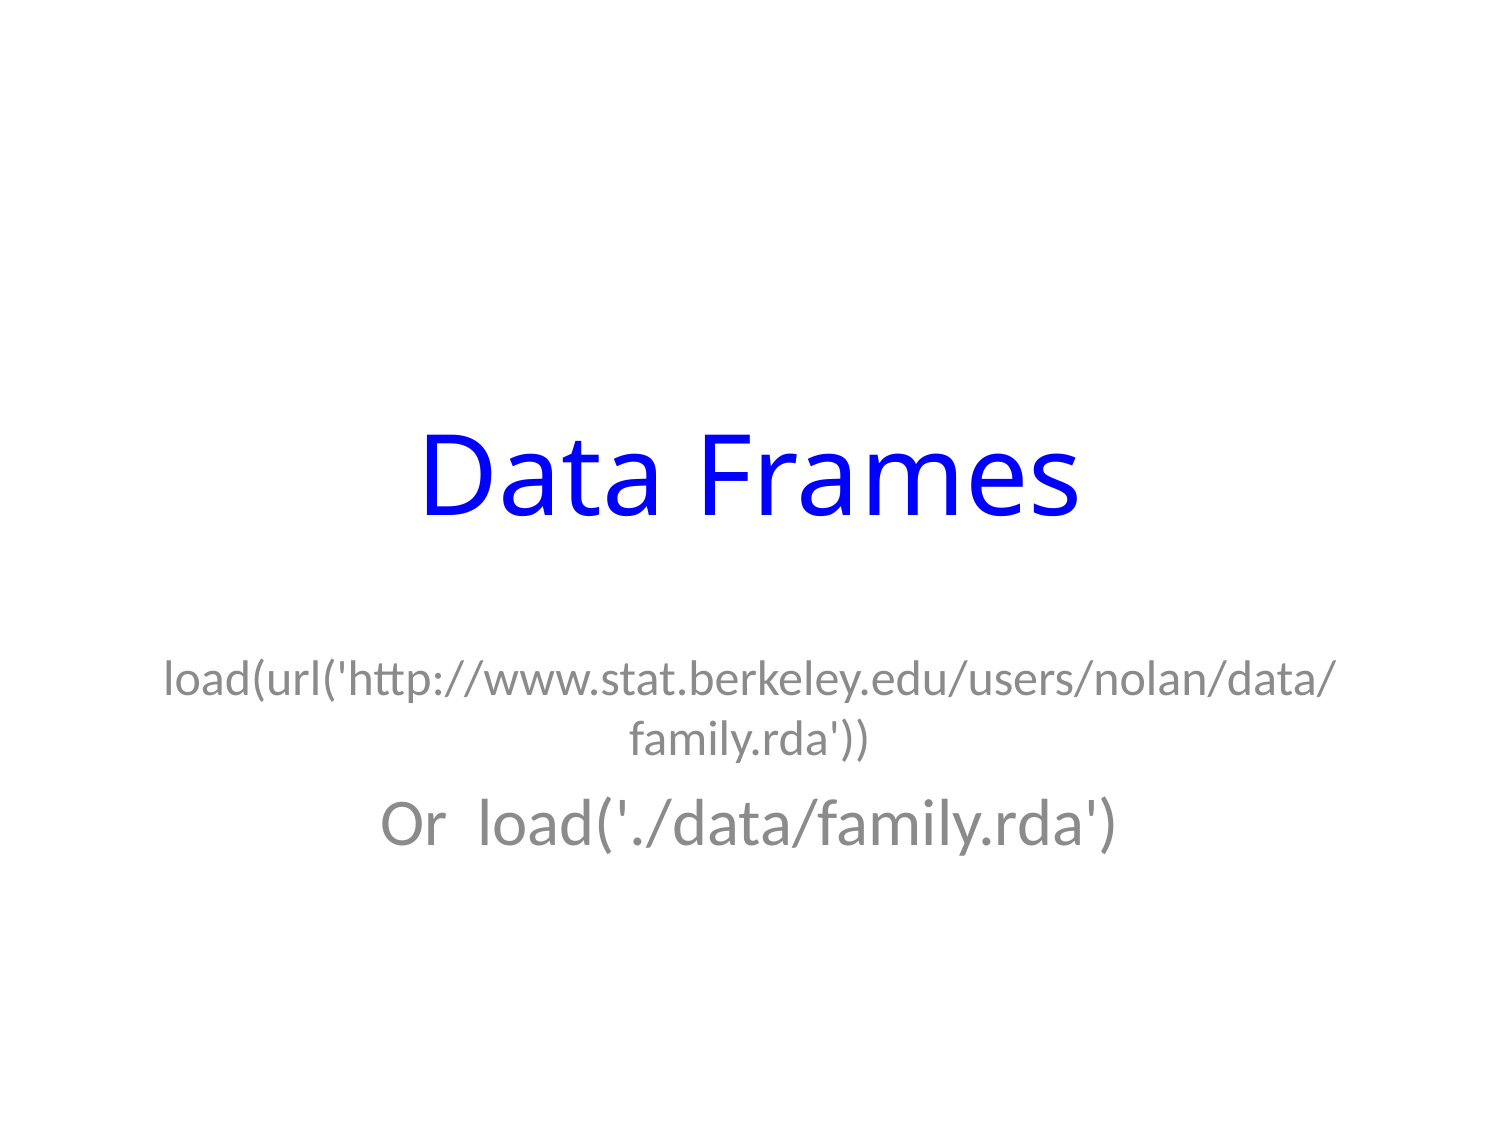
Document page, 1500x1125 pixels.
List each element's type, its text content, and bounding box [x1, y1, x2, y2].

title Data Frames [112, 349, 1388, 591]
subtitle load(url('http://www.stat.berkeley.edu/users/nolan/data/family.rda')) Or load('./data/family.rda') [112, 637, 1388, 925]
